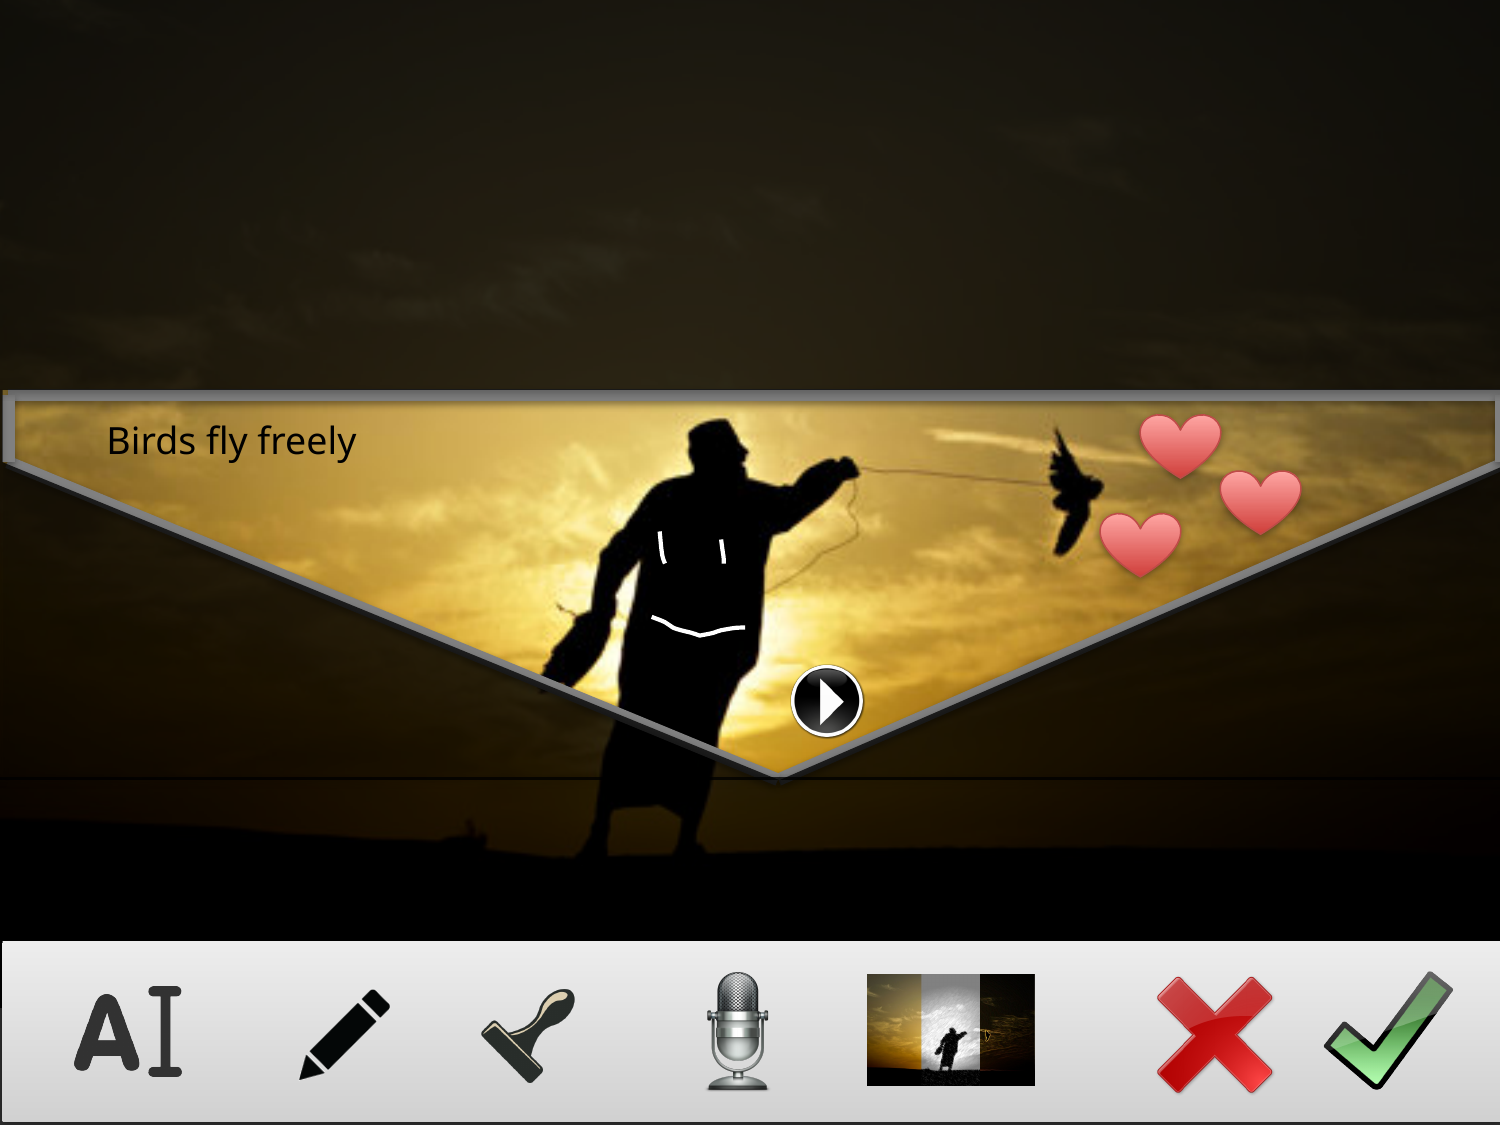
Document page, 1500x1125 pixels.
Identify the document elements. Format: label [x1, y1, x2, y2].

picture [673, 965, 802, 1094]
picture [867, 974, 1035, 1087]
picture [785, 659, 869, 742]
picture [477, 986, 578, 1087]
picture [1151, 971, 1278, 1098]
text_box [0, 0, 1500, 1125]
picture [1318, 960, 1460, 1102]
picture [74, 986, 183, 1077]
picture [275, 966, 414, 1105]
